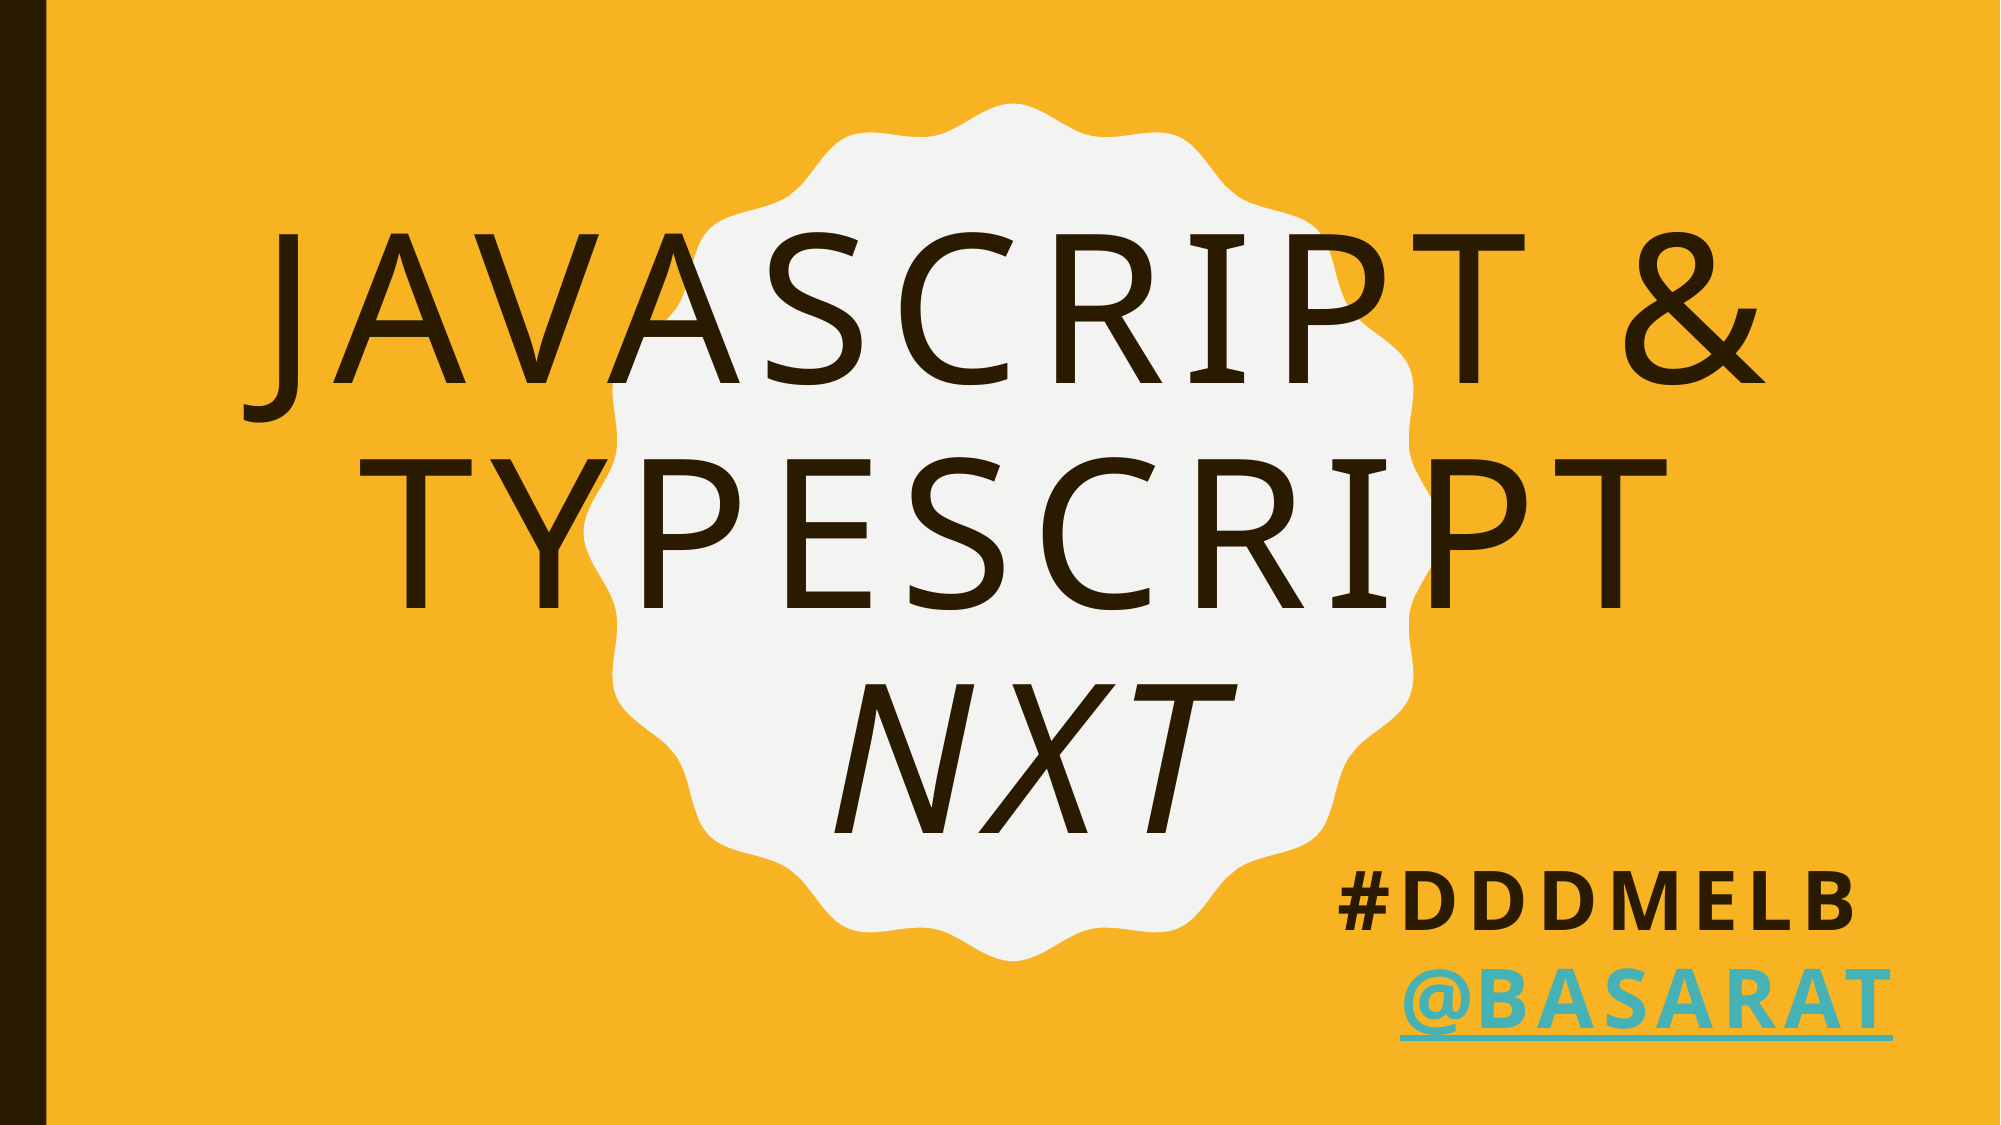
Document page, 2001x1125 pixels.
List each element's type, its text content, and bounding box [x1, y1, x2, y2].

subtitle #DDDMelb @basarat [1307, 840, 1926, 1068]
title JavaScript & TypeScript NXT [176, 180, 1870, 902]
